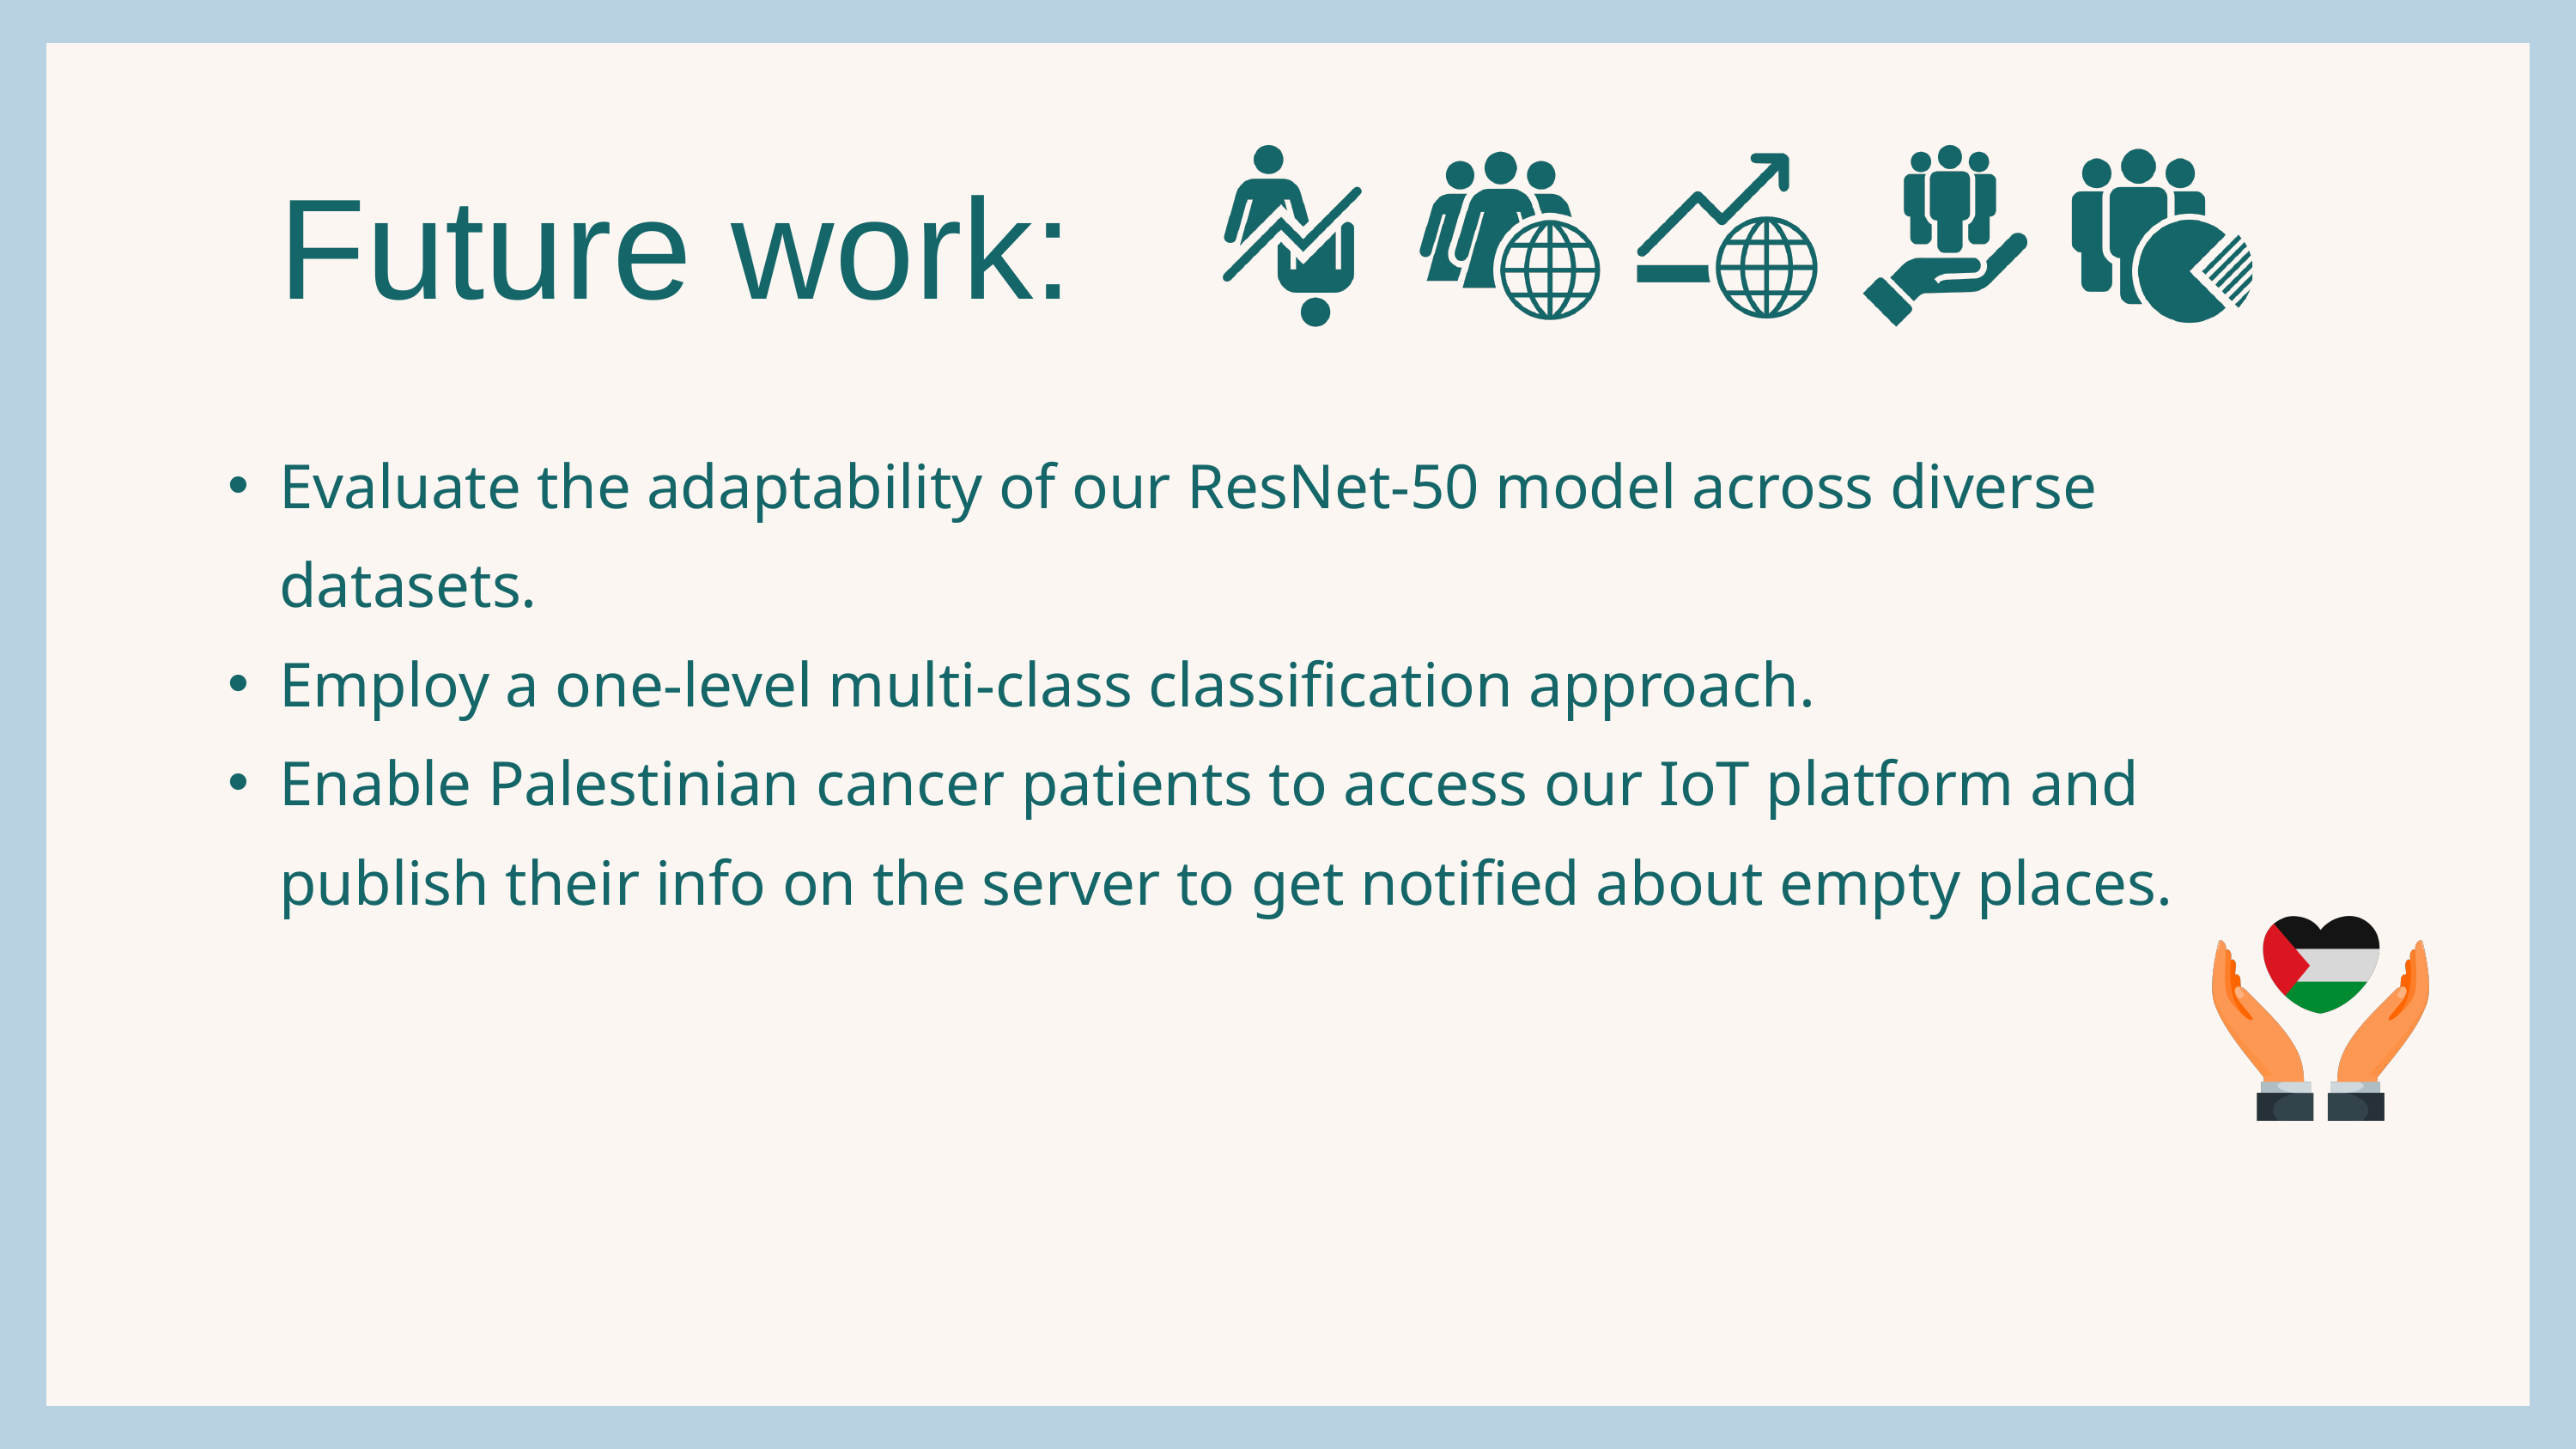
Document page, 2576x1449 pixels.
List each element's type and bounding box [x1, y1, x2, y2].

text_box [46, 42, 2530, 1407]
